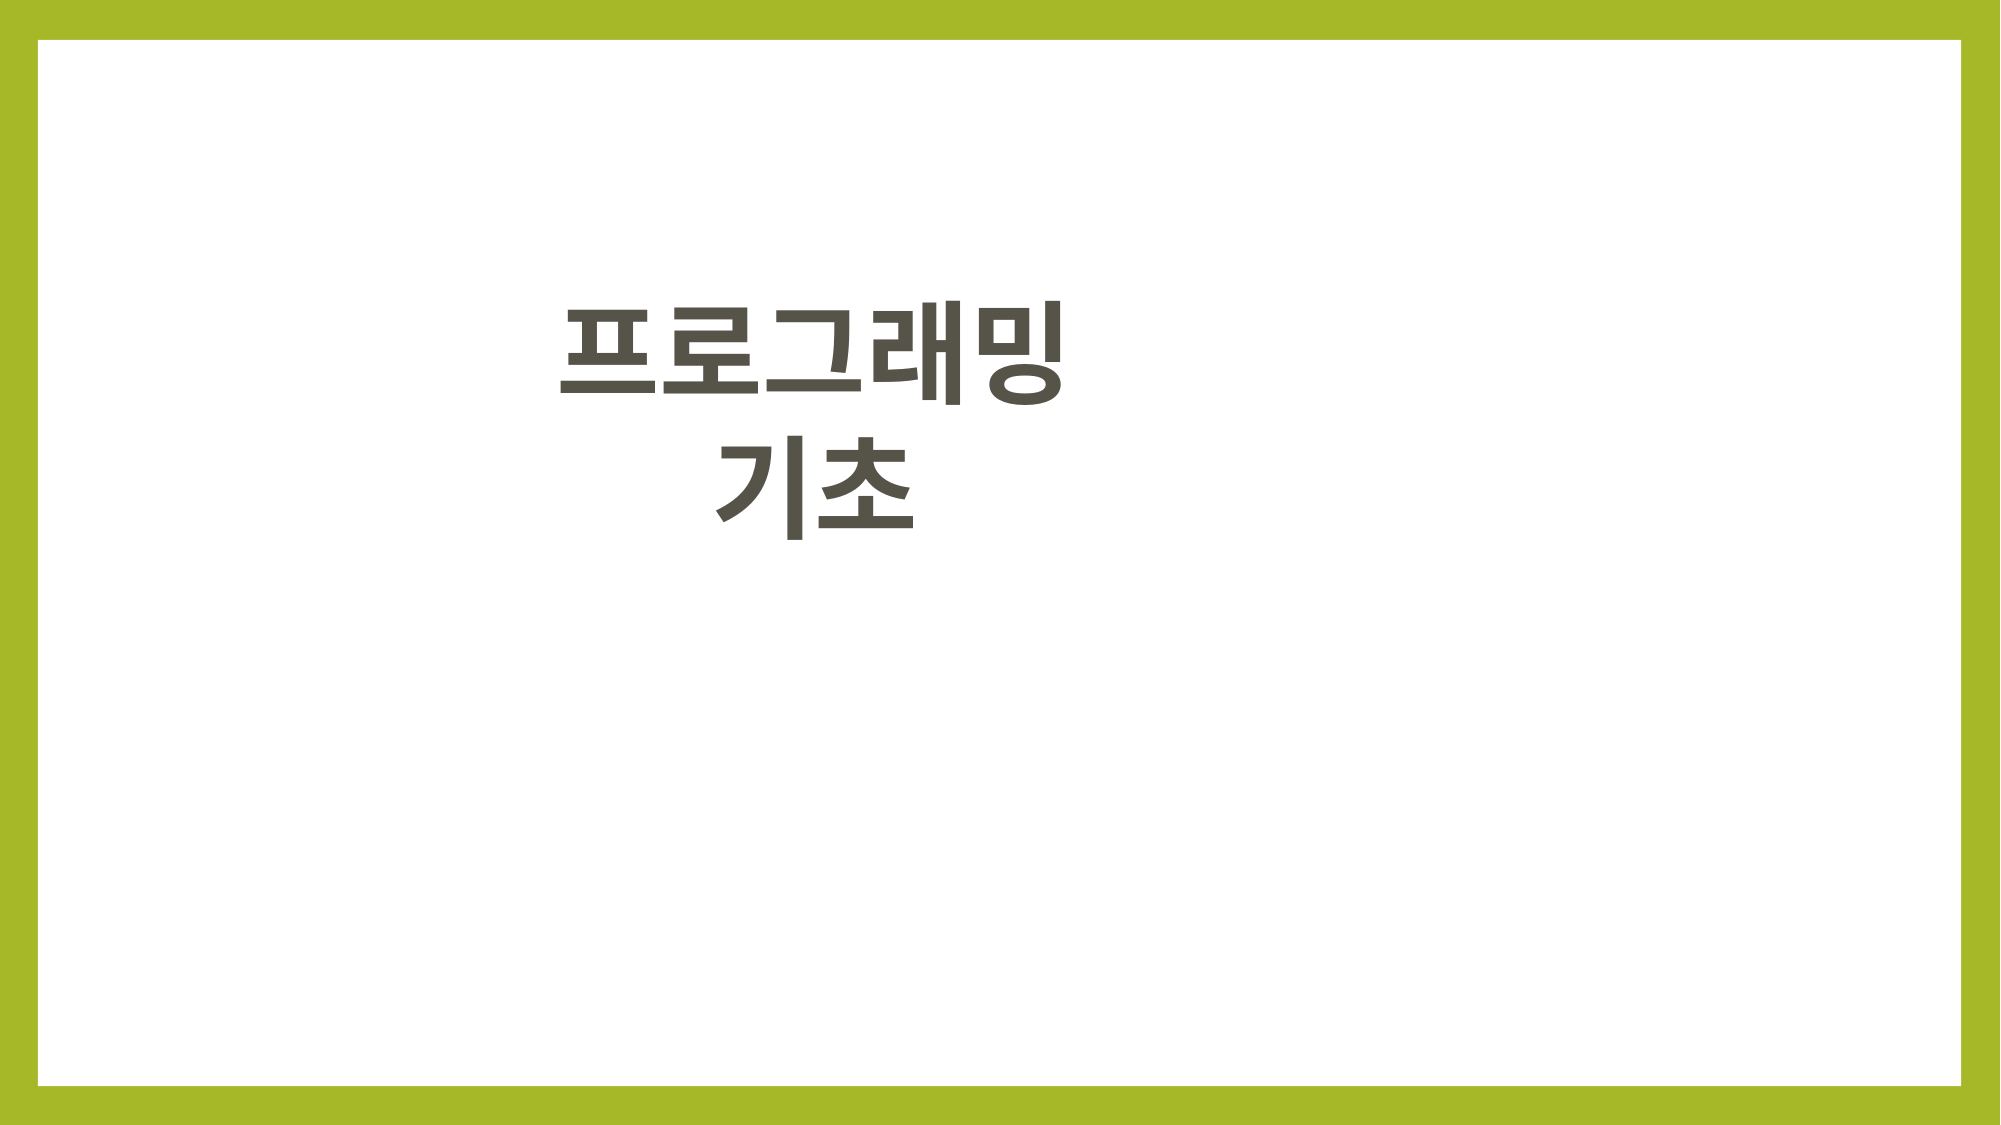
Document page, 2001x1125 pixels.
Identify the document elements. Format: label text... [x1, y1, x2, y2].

text_box 프로그래밍 기초 [282, 101, 1348, 734]
